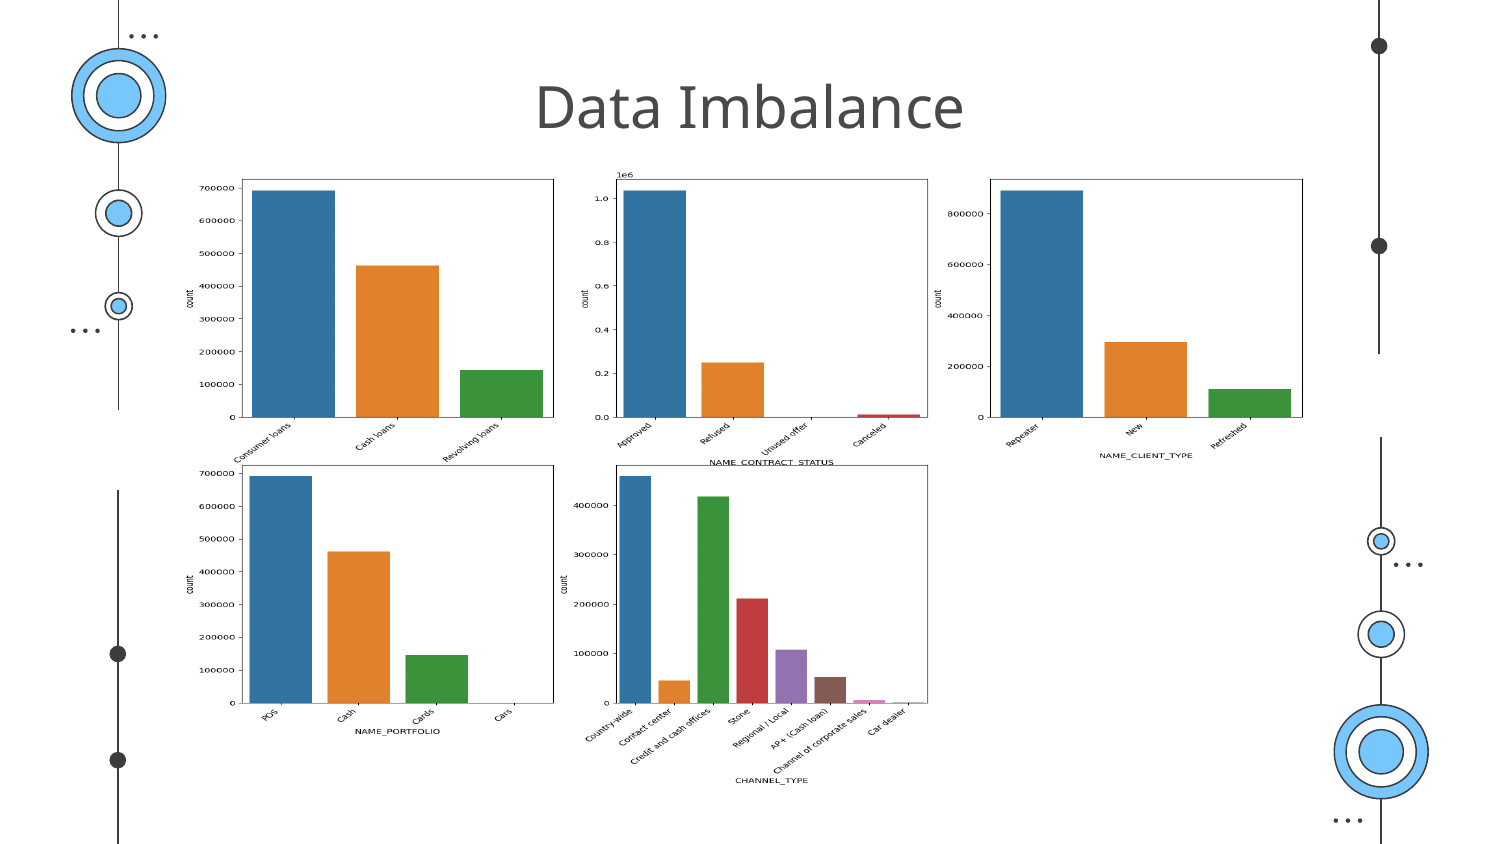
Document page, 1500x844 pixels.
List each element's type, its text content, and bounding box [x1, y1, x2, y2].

title Data Imbalance [299, 55, 1201, 150]
picture [178, 167, 1308, 789]
